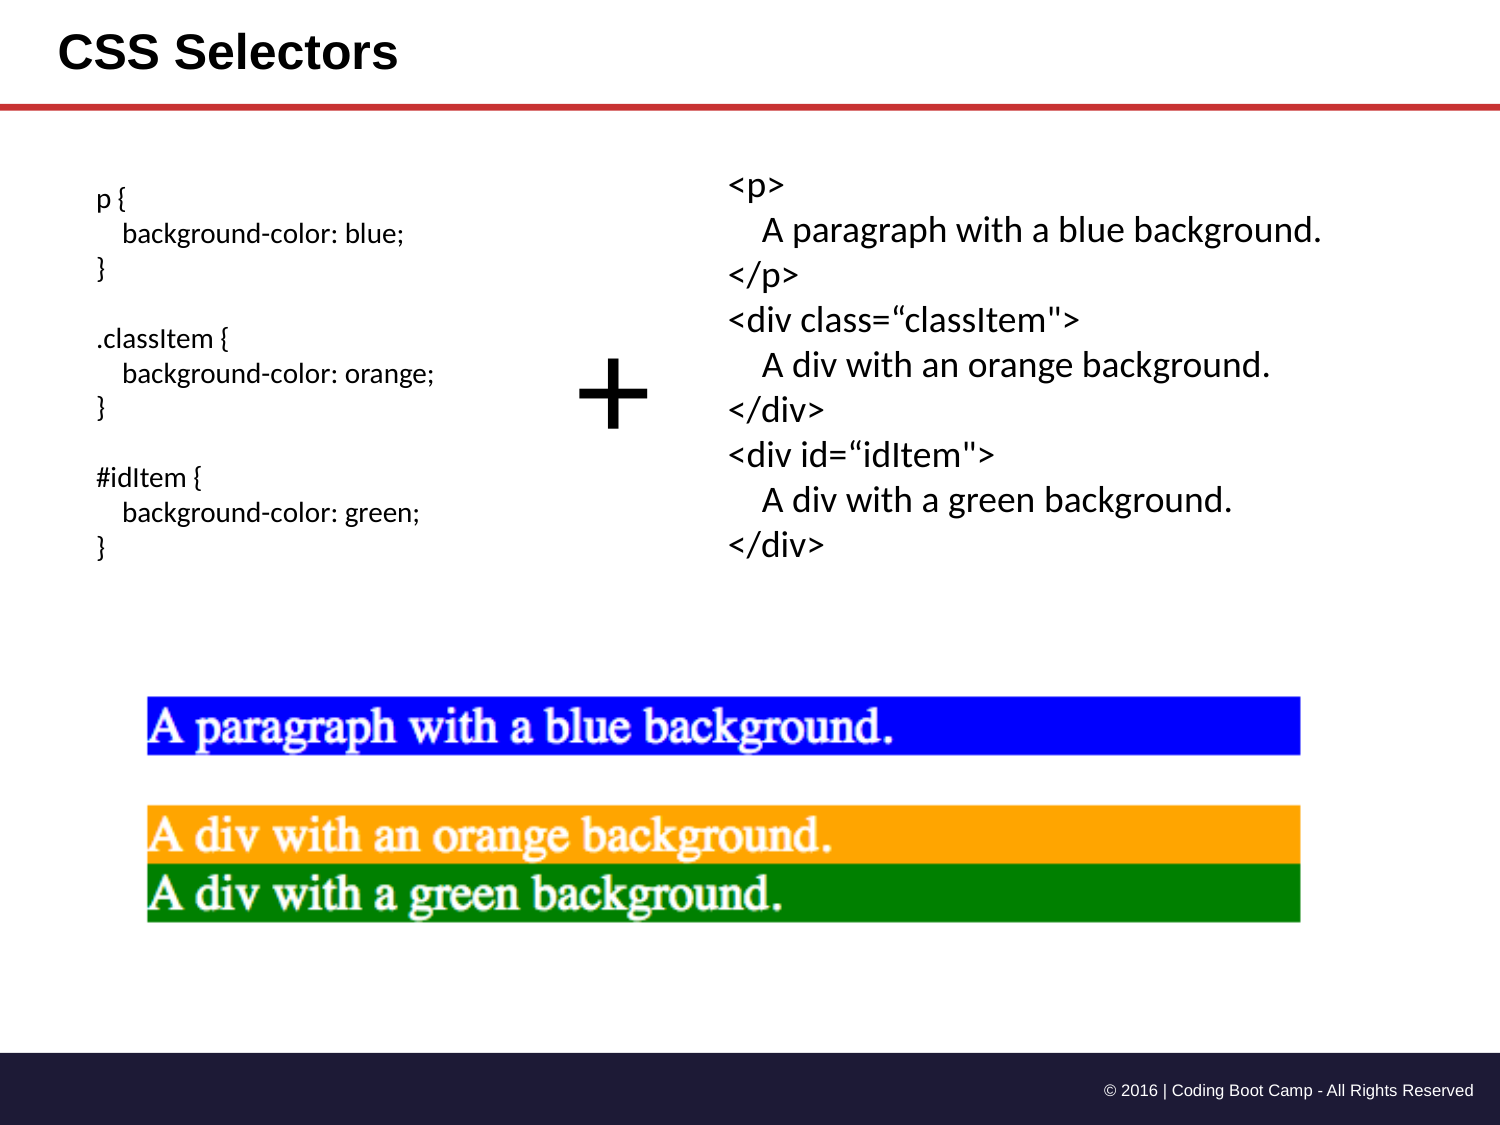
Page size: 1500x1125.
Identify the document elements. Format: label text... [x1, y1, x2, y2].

text_box + [568, 284, 710, 479]
text_box CSS Selectors [50, 0, 948, 108]
text_box <p> A paragraph with a blue background. </p> <div class=“classItem"> A div with an orange background. </div> <div id=“idItem"> A div with a green background. </div> [686, 152, 1496, 573]
text_box p { background-color: blue; } .classItem { background-color: orange; } #idItem { background-color: green; } [88, 171, 528, 571]
picture [125, 647, 1326, 973]
